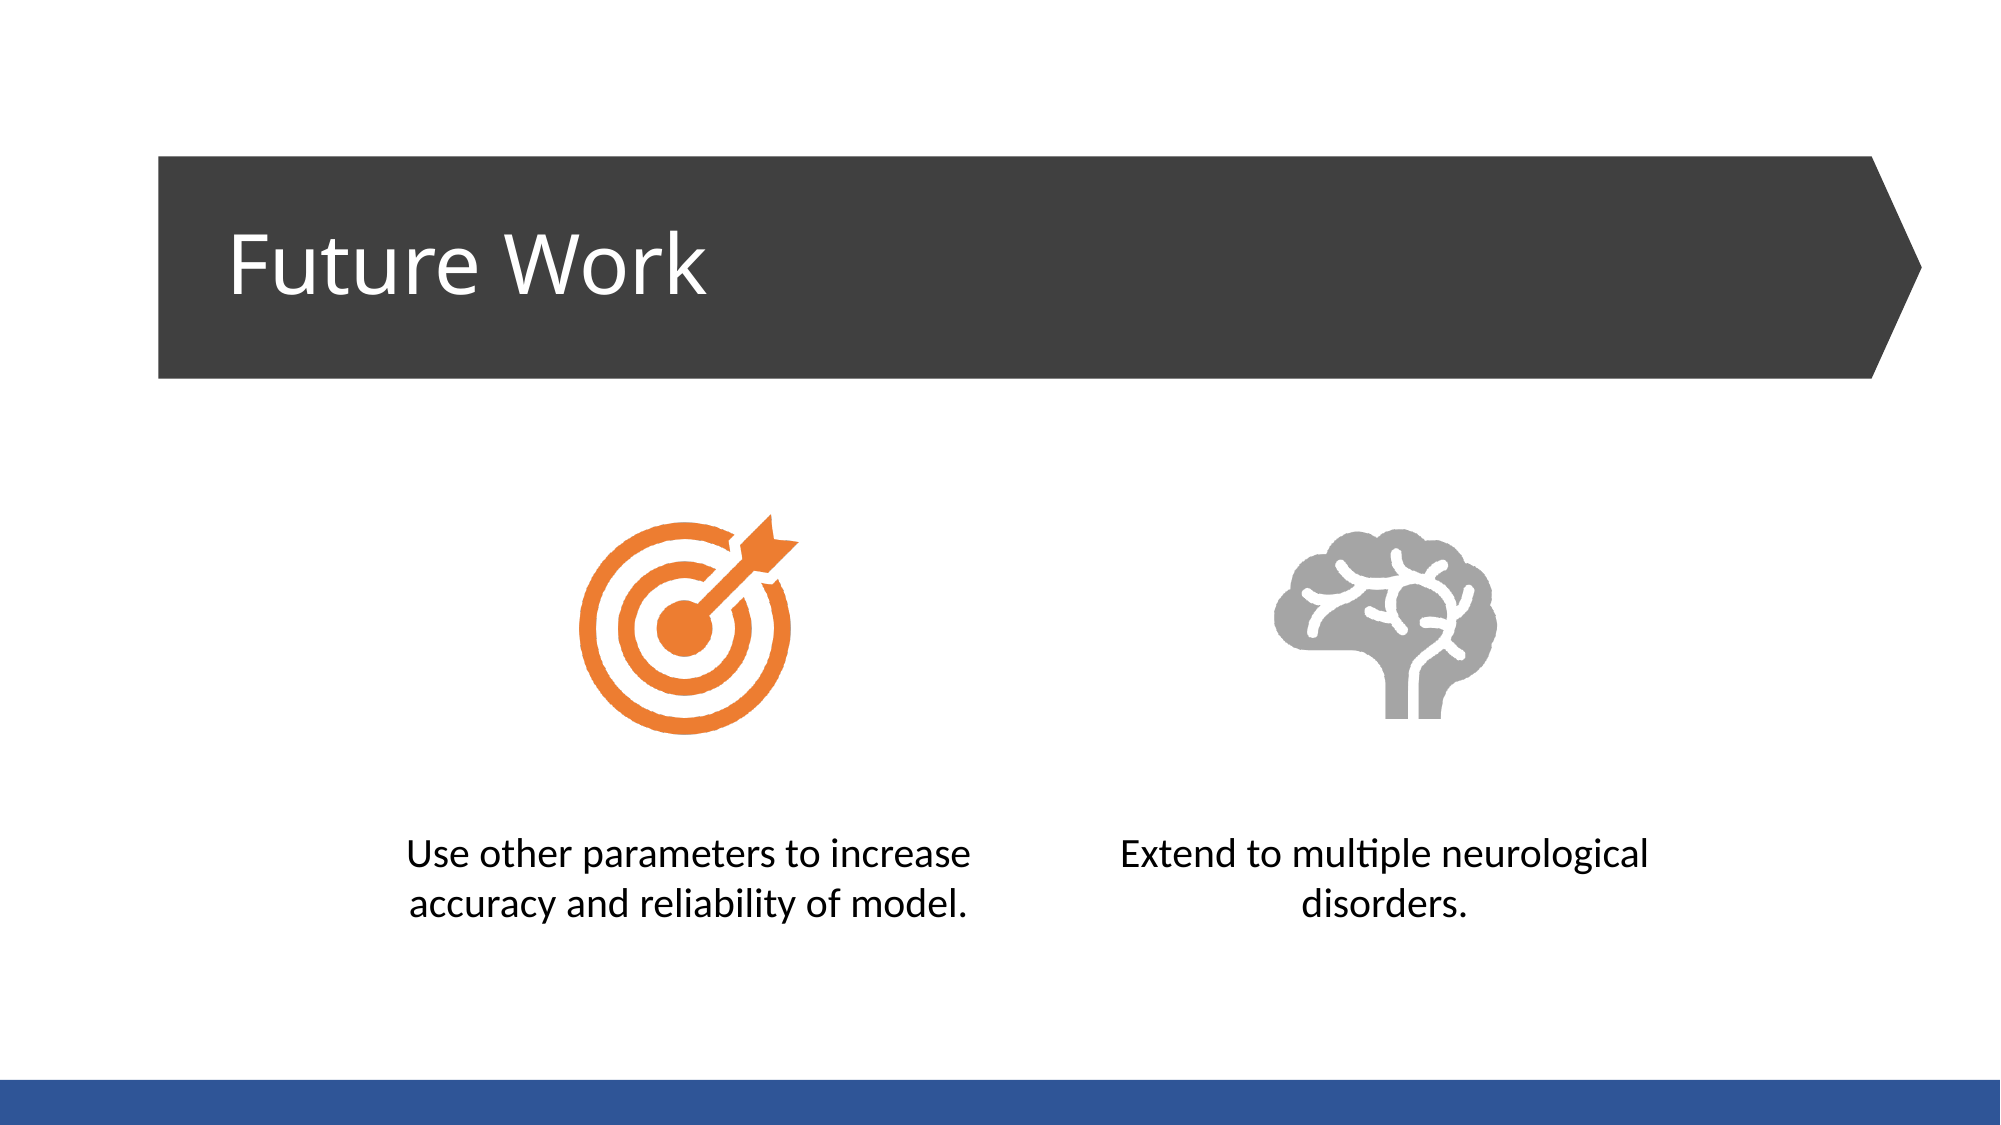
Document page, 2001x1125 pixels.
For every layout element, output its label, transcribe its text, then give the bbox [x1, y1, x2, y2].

title Future Work [211, 197, 1856, 339]
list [211, 485, 1863, 949]
text_box [157, 155, 1923, 380]
